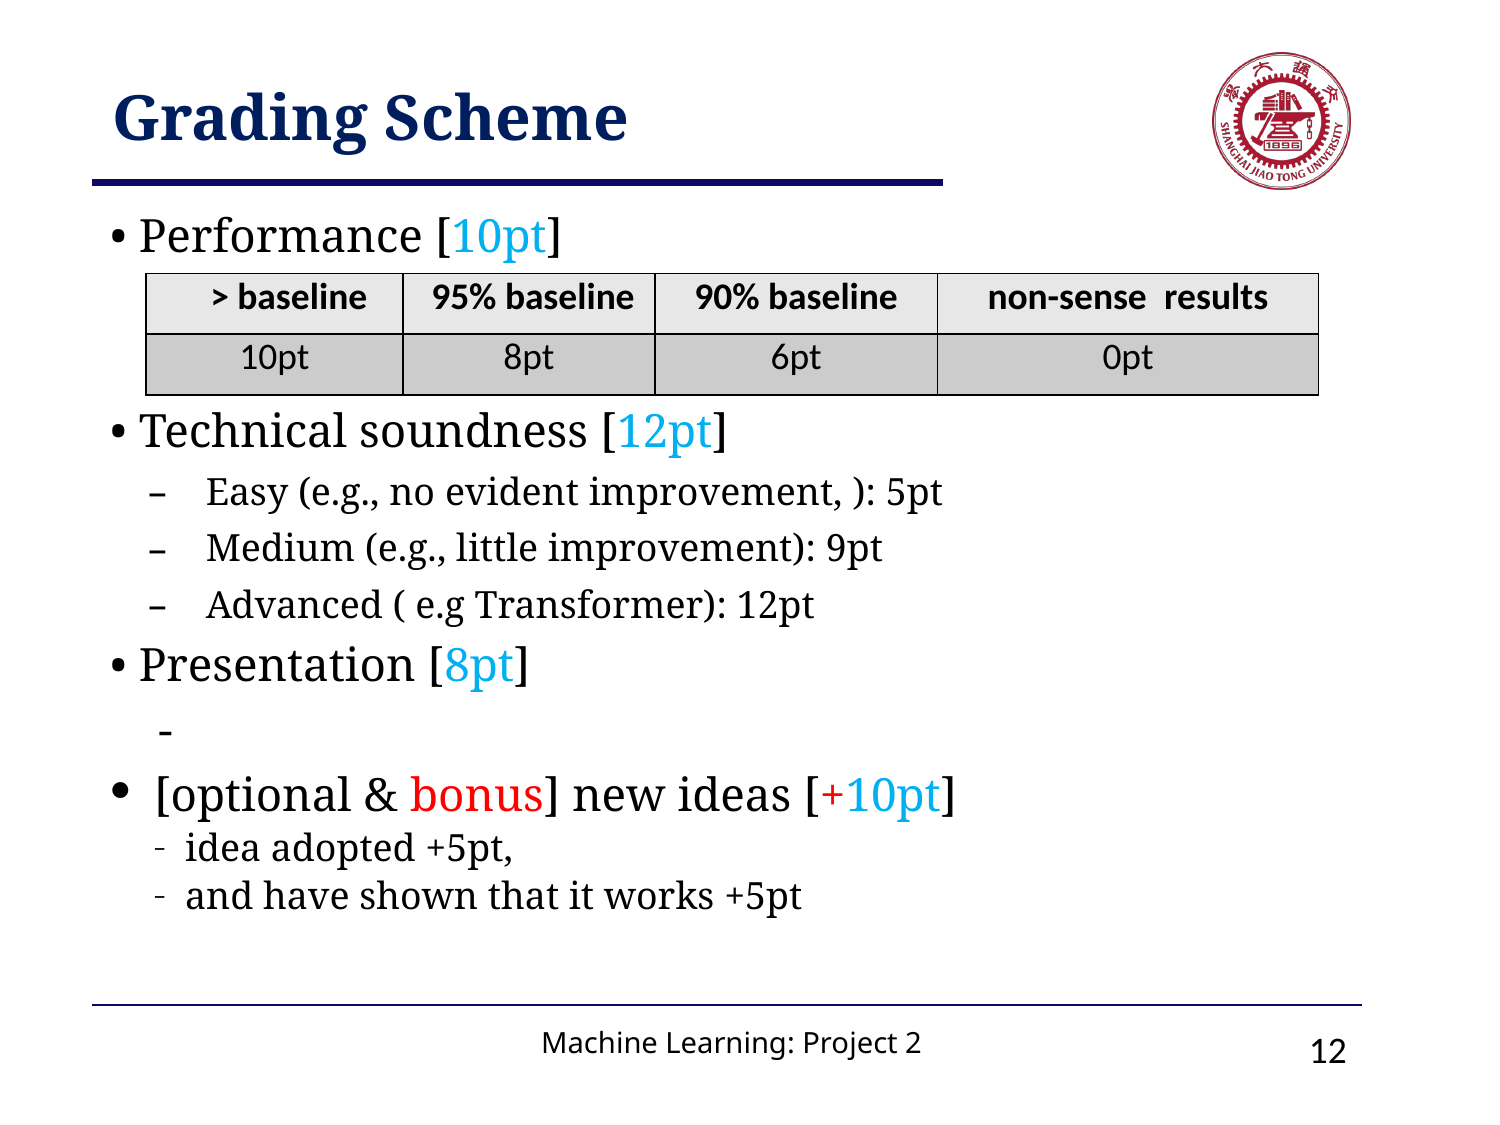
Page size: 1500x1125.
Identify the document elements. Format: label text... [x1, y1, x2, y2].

slide_number 11 [1024, 1018, 1362, 1072]
picture [1212, 52, 1351, 79]
picture [1212, 183, 1351, 190]
table_header > baseline [147, 274, 402, 333]
table_header 90% baseline [656, 274, 937, 333]
table_cell 10pt [147, 335, 402, 394]
table_header 95% baseline [404, 274, 654, 333]
table_cell 8pt [404, 335, 654, 394]
table_cell 6pt [656, 335, 937, 394]
title Grading Scheme [97, 79, 1368, 183]
list • Performance [10pt] • Technical soundness [12pt] Easy (e.g., no evident improvement, ): 5pt Medium (e.g., little improvement): 9pt Advanced ( e.g Transformer): 12pt • Presentation [8pt] - [optional & bonus] new ideas [+10pt] idea adopted +5pt, and have shown that it works +5pt [95, 205, 1366, 1003]
table_cell 0pt [938, 335, 1318, 394]
table_header non-sense results [938, 274, 1318, 333]
